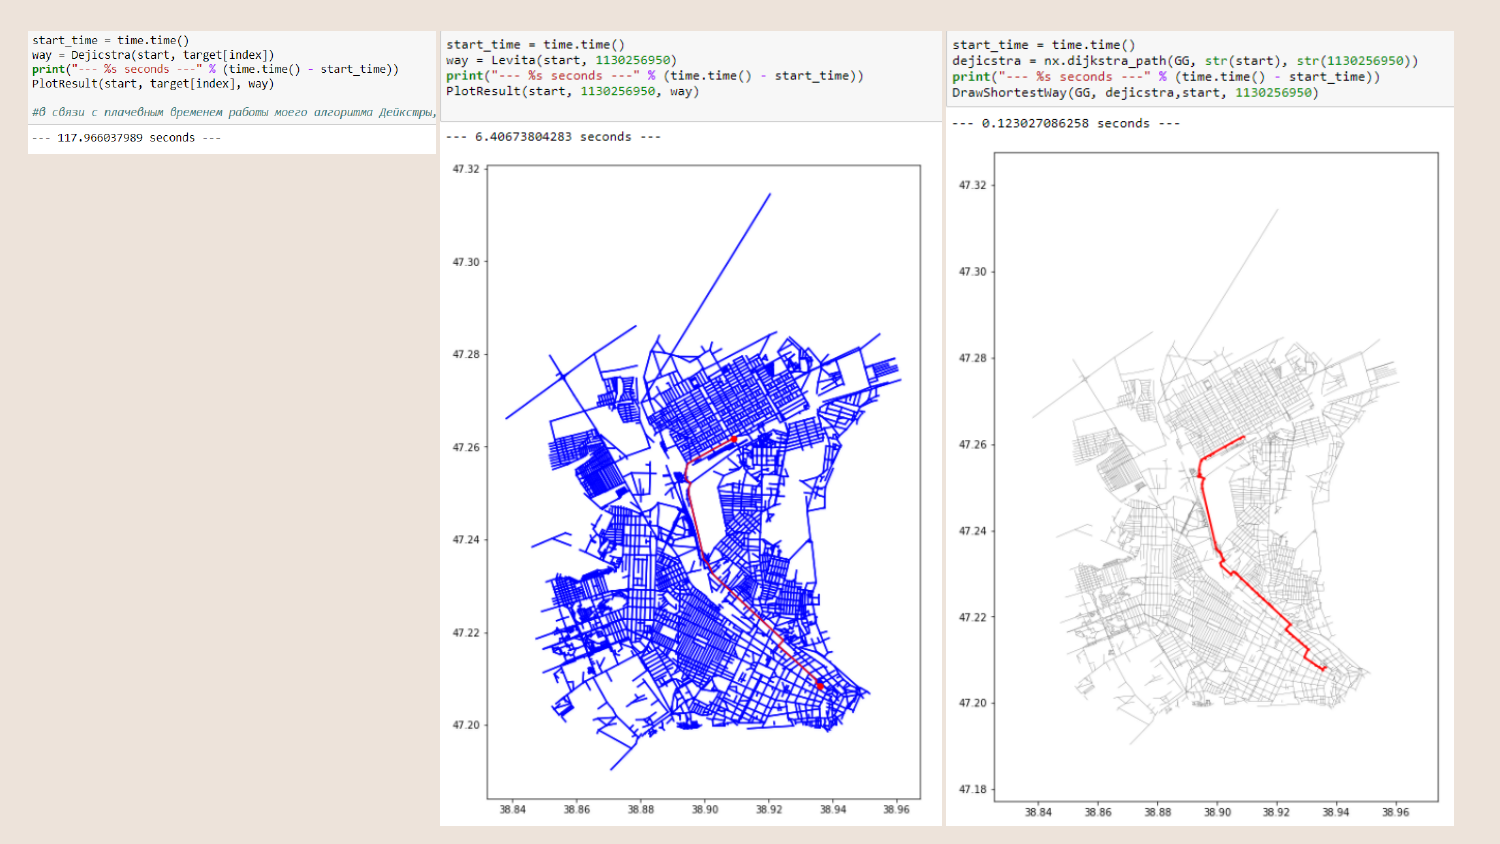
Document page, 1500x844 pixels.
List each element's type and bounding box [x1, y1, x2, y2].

picture [440, 31, 943, 826]
picture [28, 31, 436, 154]
picture [946, 31, 1455, 826]
